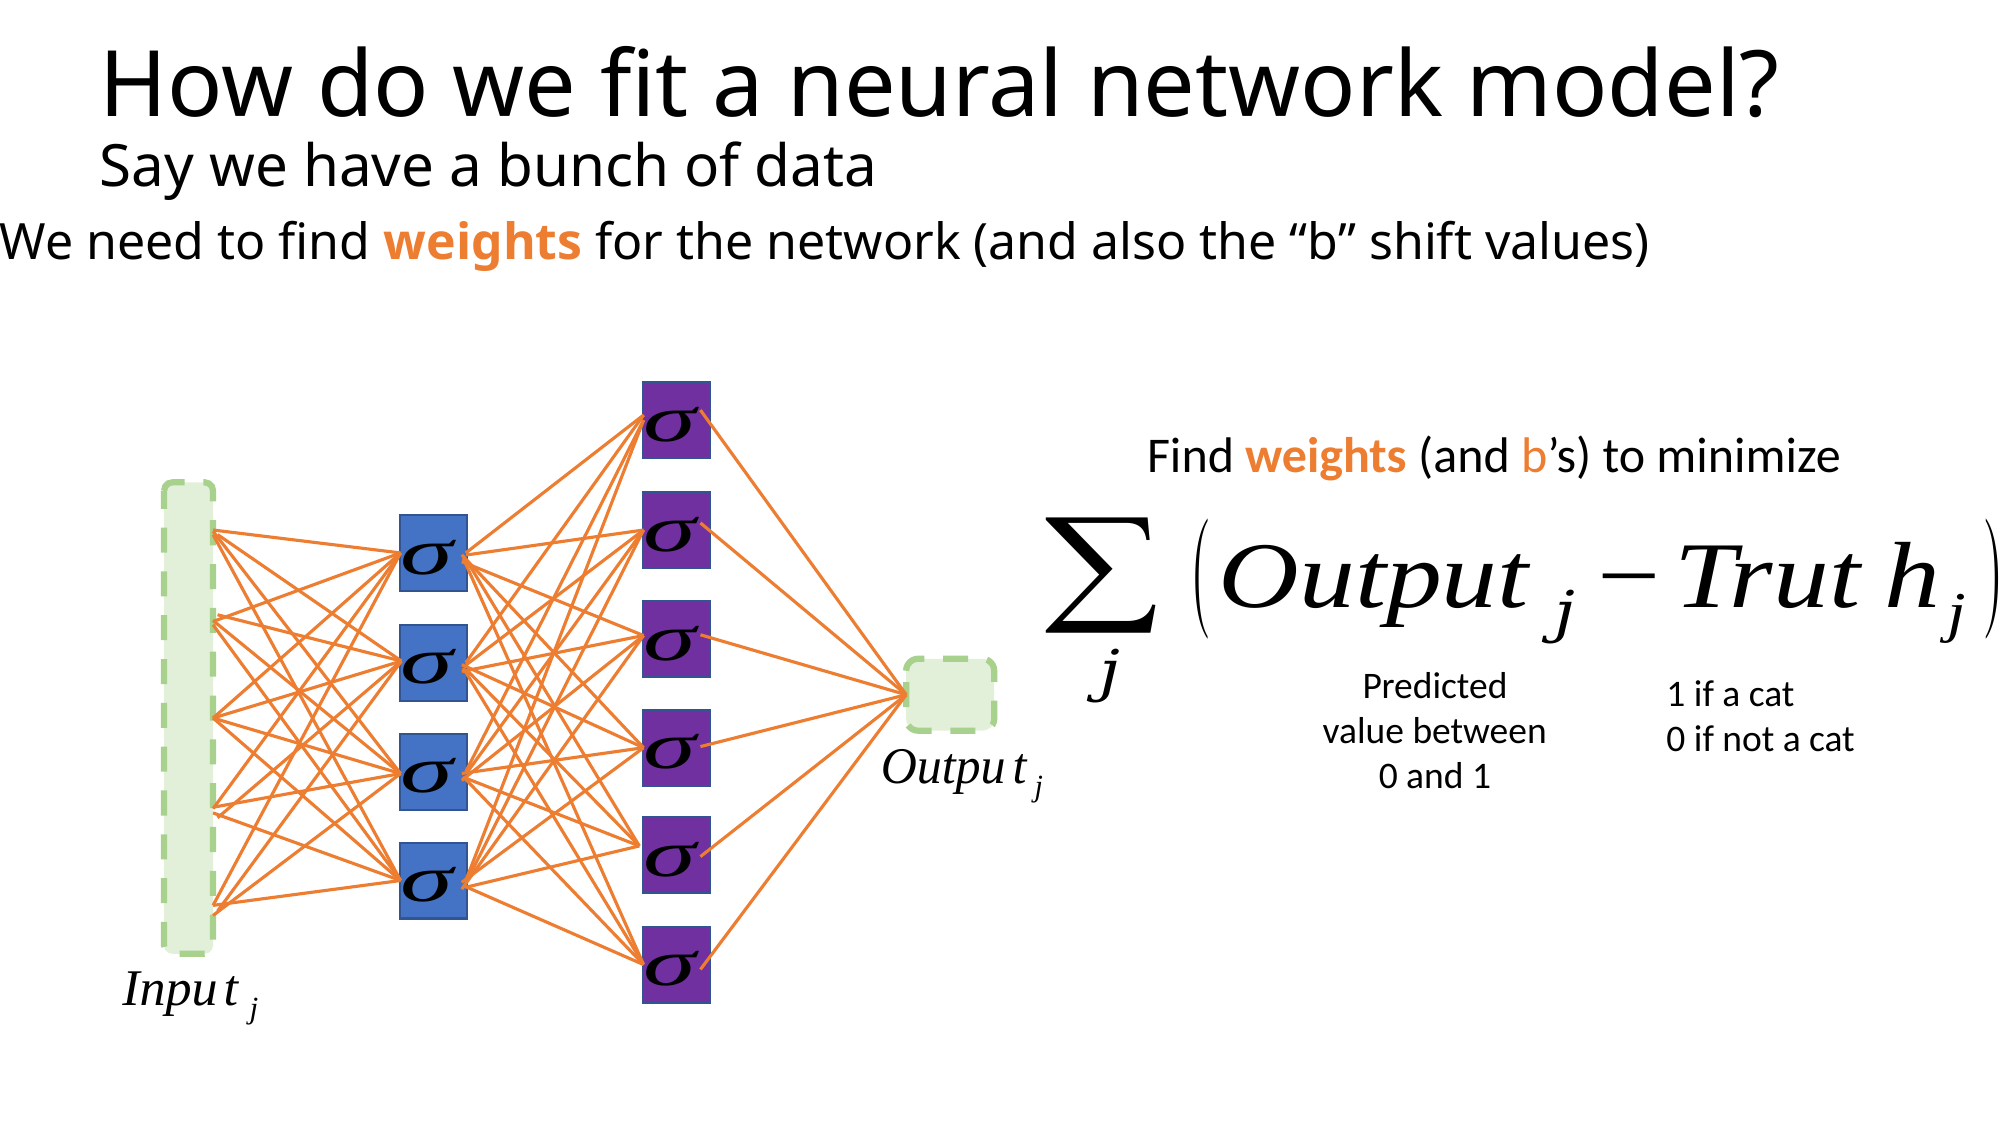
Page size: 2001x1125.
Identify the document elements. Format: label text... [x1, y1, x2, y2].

title How do we fit a neural network model? Say we have a bunch of data [84, 9, 1810, 227]
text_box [119, 383, 1046, 1026]
text_box 1 if a cat 0 if not a cat [1651, 661, 1914, 767]
text_box Predicted value between 0 and 1 [1304, 653, 1566, 803]
text_box Find weights (and b’s) to minimize [1132, 414, 1861, 490]
text_box We need to find weights for the network (and also the “b” shift values) [0, 202, 1666, 278]
